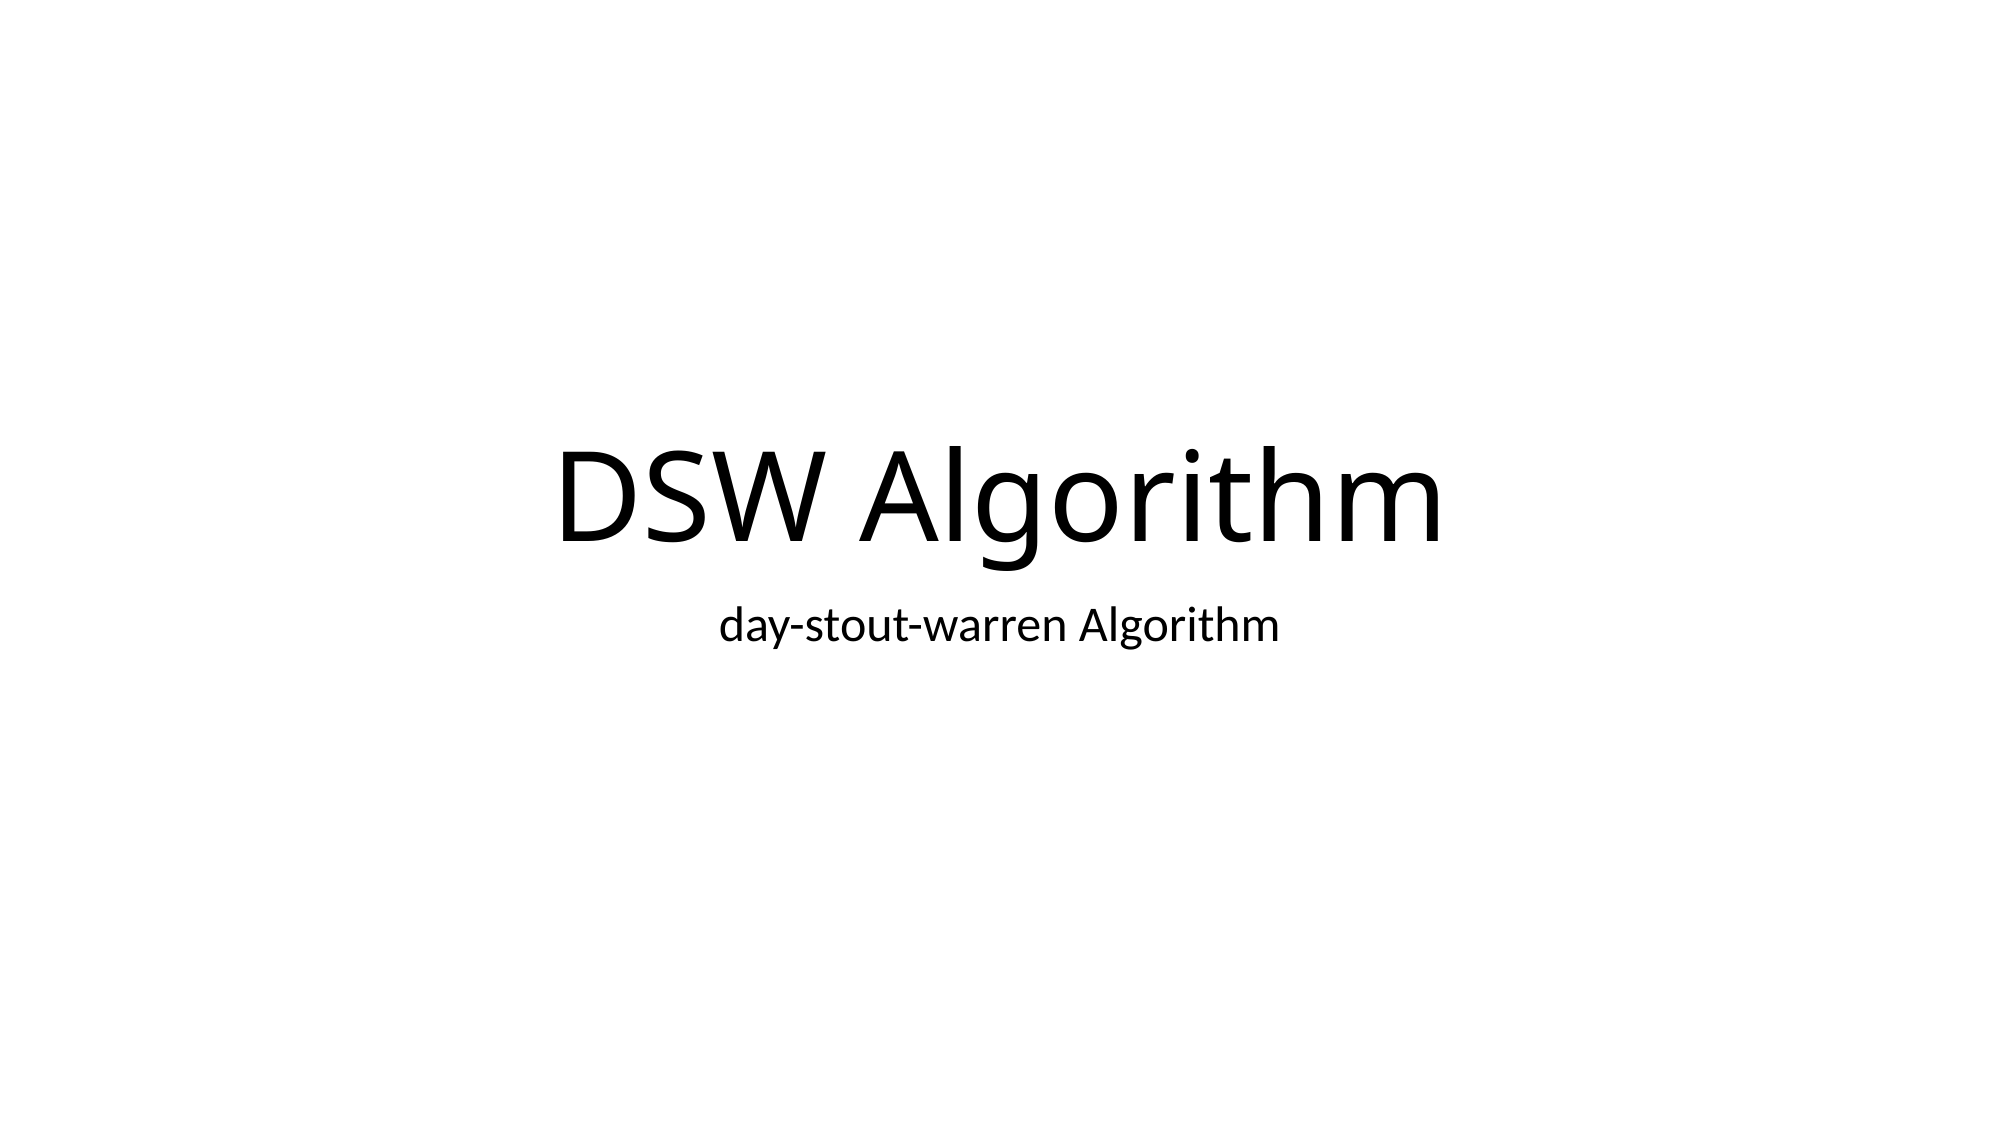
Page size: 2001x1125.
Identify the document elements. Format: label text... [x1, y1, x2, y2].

subtitle day-stout-warren Algorithm [249, 590, 1750, 863]
title DSW Algorithm [249, 184, 1750, 576]
